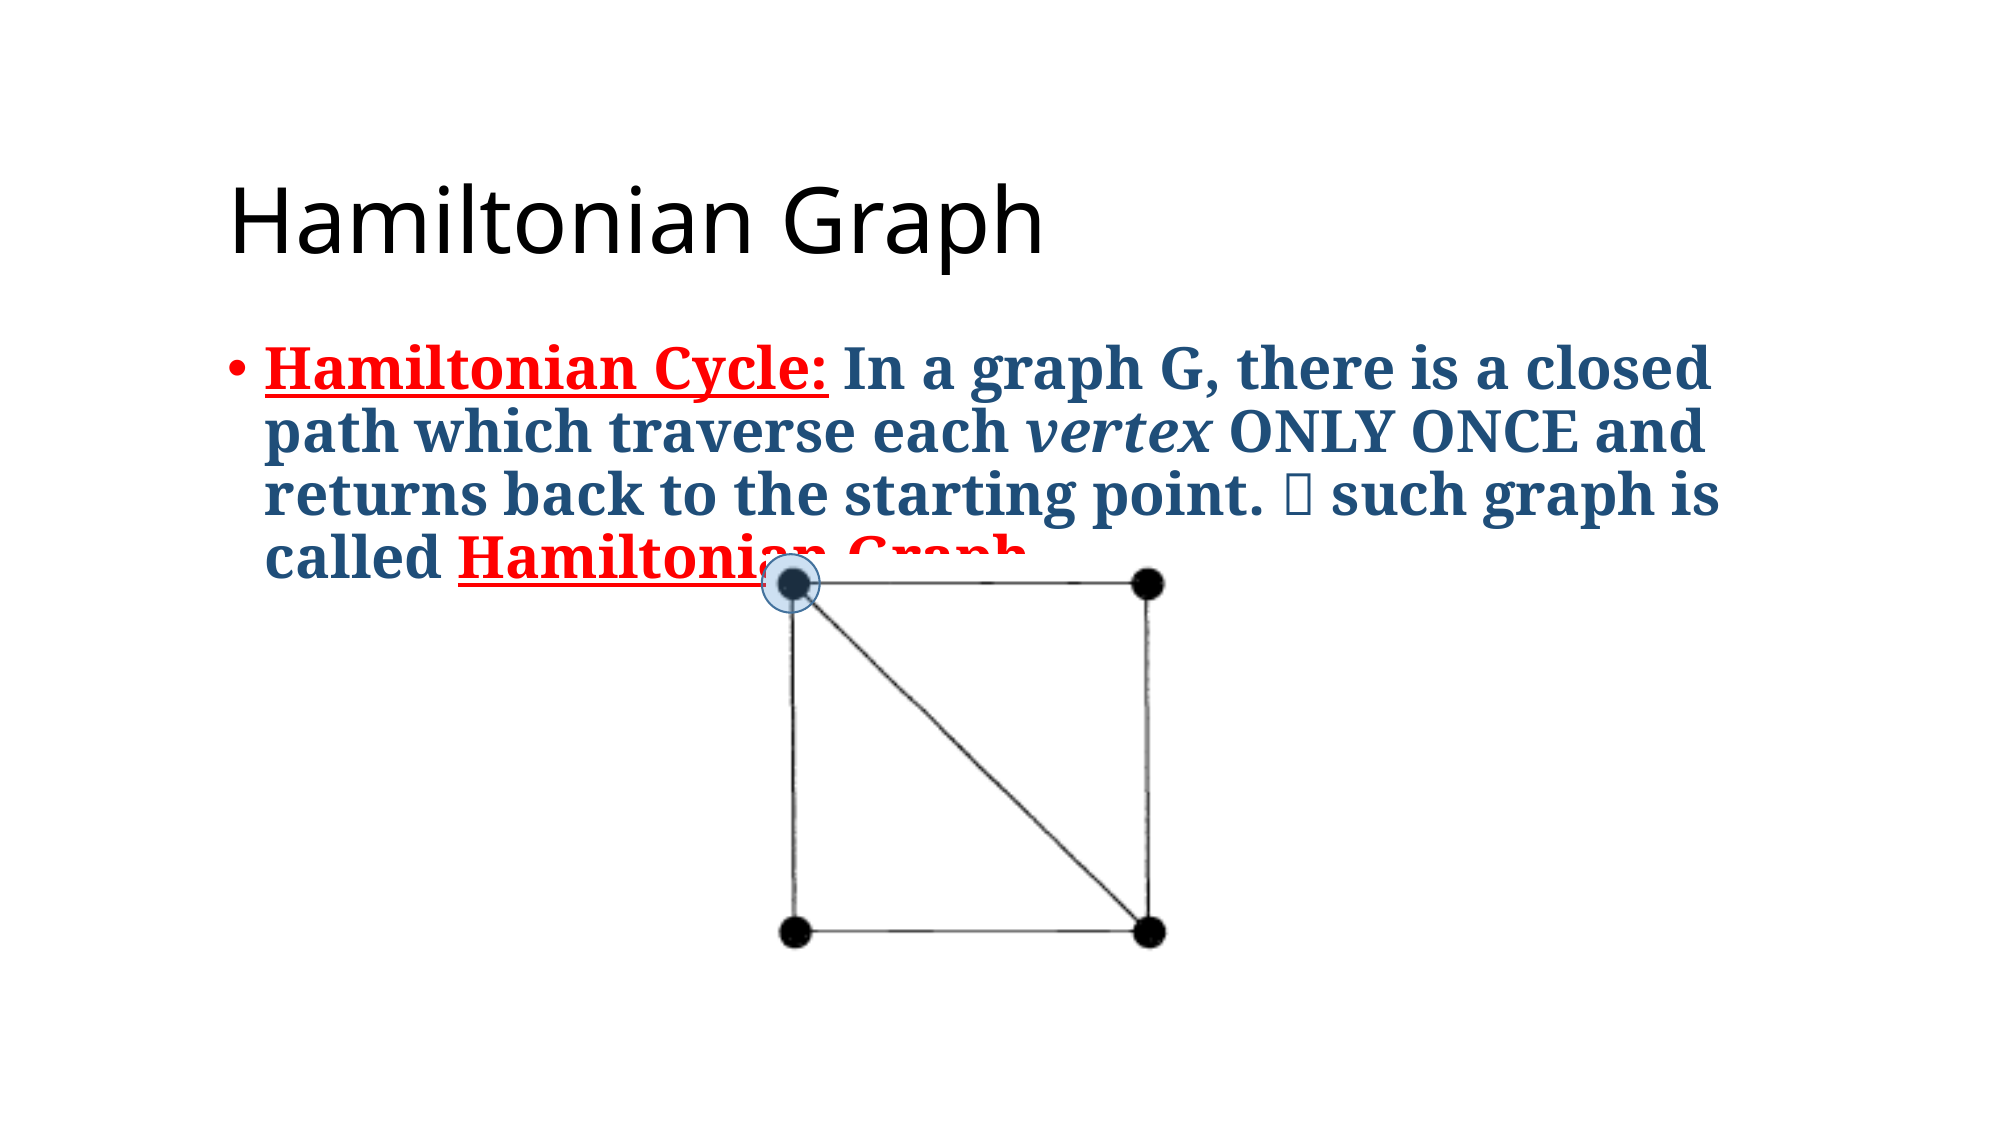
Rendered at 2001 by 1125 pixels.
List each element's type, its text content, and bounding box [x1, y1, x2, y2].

picture [766, 554, 1188, 964]
text_box [760, 566, 766, 601]
list Hamiltonian Cycle: In a graph G, there is a closed path which traverse each vertex ONLY ONCE and returns back to the starting point.  such graph is called Hamiltonian Graph. [212, 331, 1788, 964]
title Hamiltonian Graph [212, 161, 1788, 288]
